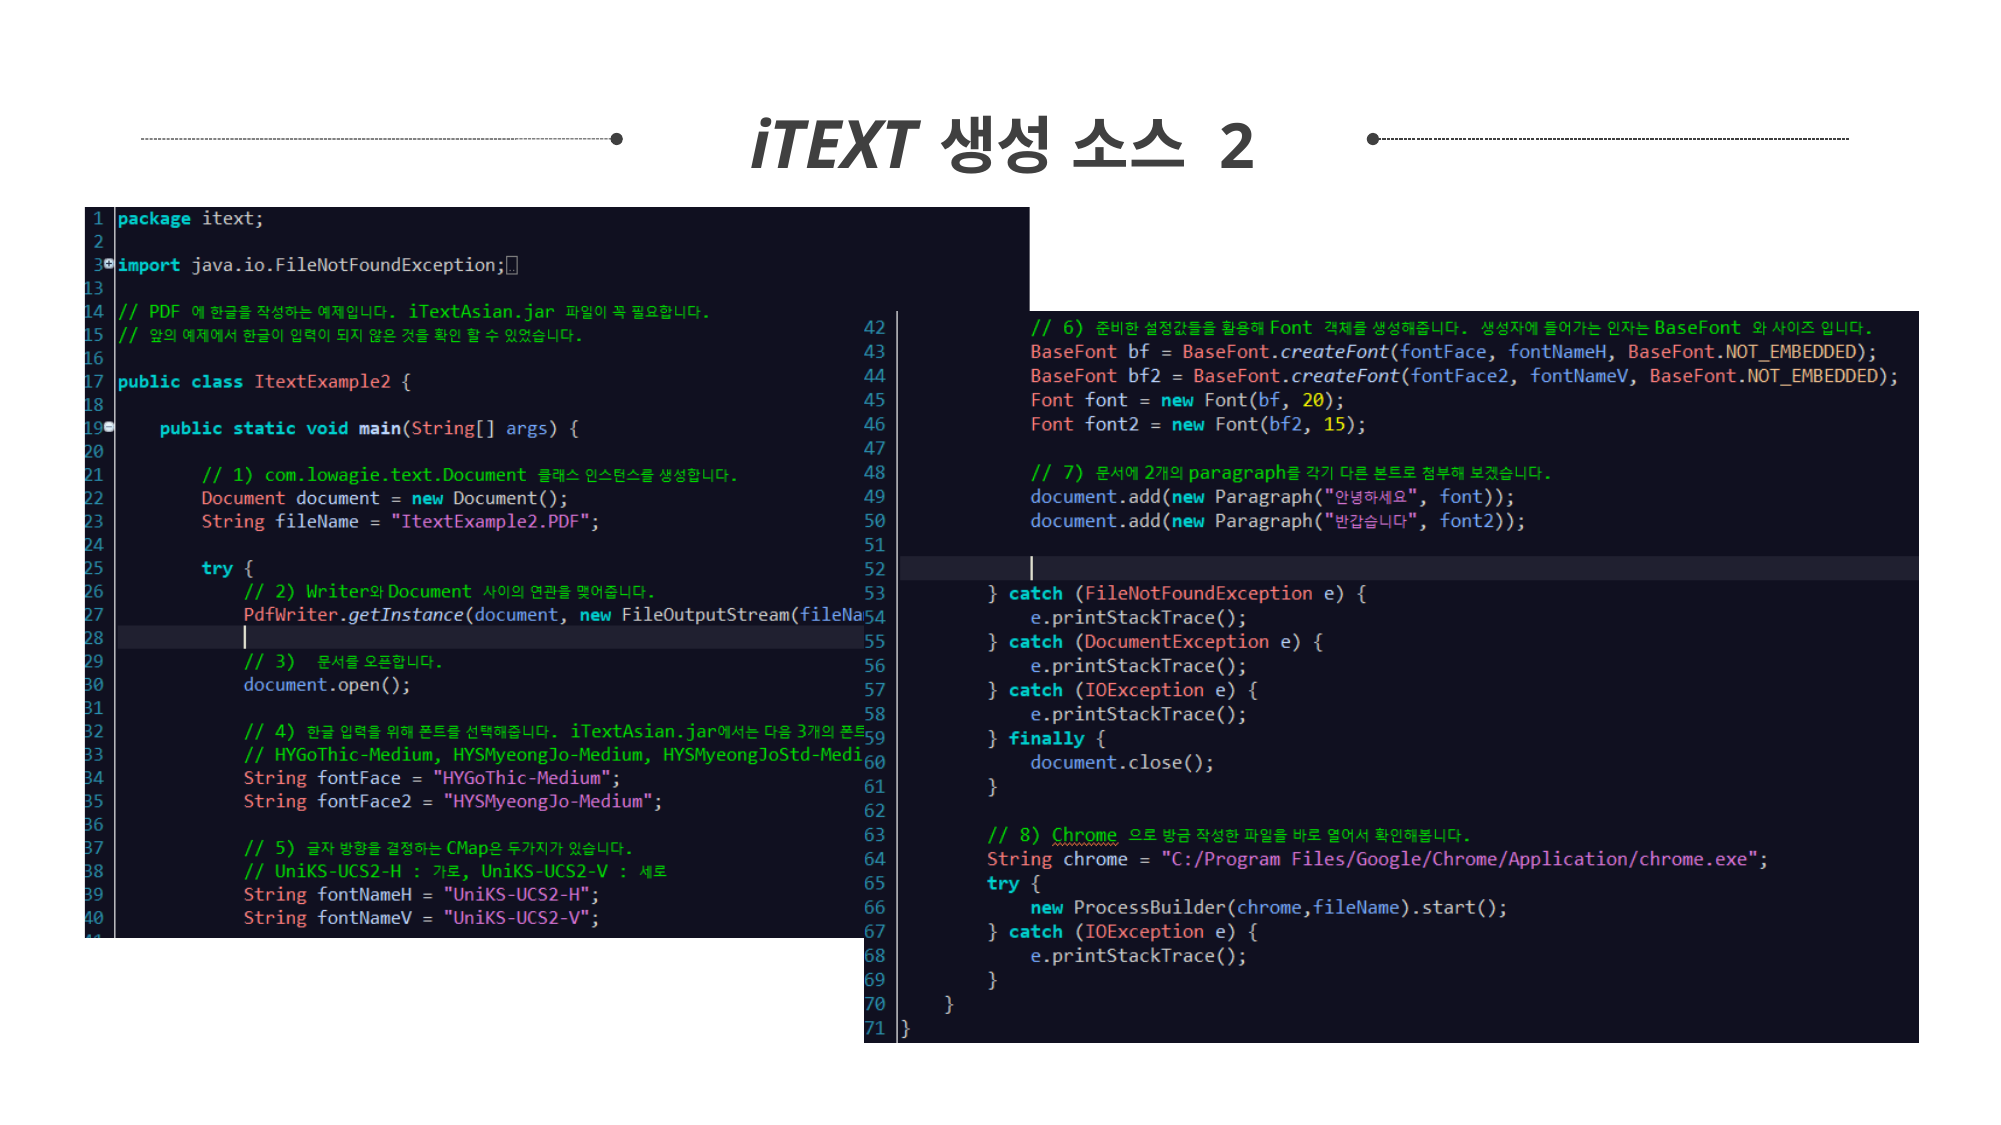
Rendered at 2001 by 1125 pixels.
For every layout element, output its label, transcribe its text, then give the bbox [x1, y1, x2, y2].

picture [84, 207, 1919, 1043]
text_box iTEXT 생성 소스 2 [567, 54, 1438, 190]
